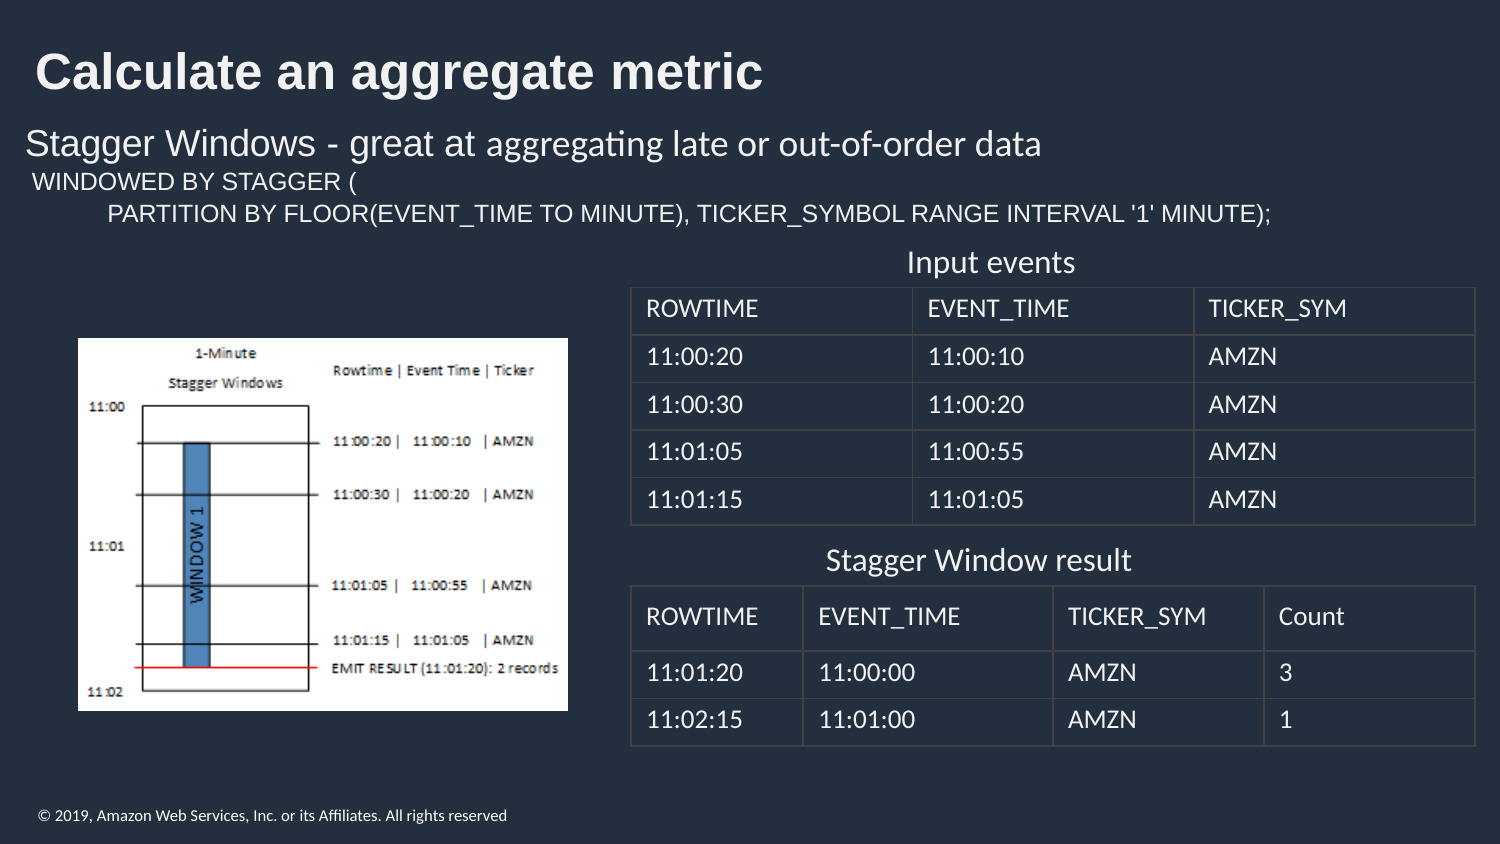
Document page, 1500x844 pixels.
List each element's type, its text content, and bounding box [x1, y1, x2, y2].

picture [77, 338, 568, 711]
table_cell 11:00:00 [804, 652, 1052, 698]
text_box Stagger Windows - great at aggregating late or out-of-order data WINDOWED BY STAGGER ( PARTITION BY FLOOR(EVENT_TIME TO MINUTE), TICKER_SYMBOL RANGE INTERVAL '1' MINUTE); [22, 116, 1412, 699]
title Calculate an aggregate metric [33, 0, 1468, 140]
table_header ROWTIME [632, 587, 802, 650]
table_cell 1 [1265, 699, 1474, 745]
table_cell 11:01:05 [632, 431, 912, 477]
table_header ROWTIME [632, 288, 912, 334]
table_cell AMZN [1195, 383, 1474, 429]
table_cell 11:00:30 [632, 383, 912, 429]
table_cell AMZN [1054, 699, 1263, 745]
table_cell AMZN [1195, 336, 1474, 382]
text_box Input events [876, 227, 1265, 299]
table_cell AMZN [1195, 478, 1474, 524]
table_cell 3 [1265, 652, 1474, 698]
text_box Stagger Window result [795, 524, 1270, 597]
table_header EVENT_TIME [913, 299, 1193, 334]
table_header TICKER_SYM [1195, 288, 1474, 334]
table_cell 11:00:20 [632, 336, 912, 382]
table_cell 11:00:55 [913, 431, 1193, 477]
table_cell 11:02:15 [632, 699, 802, 745]
table_header Count [1265, 587, 1474, 650]
table_cell AMZN [1054, 652, 1263, 698]
table_cell 11:01:20 [632, 652, 802, 698]
table_cell AMZN [1195, 431, 1474, 477]
table_cell 11:01:15 [632, 478, 912, 524]
table_header EVENT_TIME [804, 597, 1052, 650]
table_header TICKER_SYM [1054, 597, 1263, 650]
table_cell 11:01:00 [804, 699, 1052, 745]
table_cell 11:01:05 [913, 478, 1193, 524]
table_cell 11:00:20 [913, 383, 1193, 429]
table_cell 11:00:10 [913, 336, 1193, 382]
